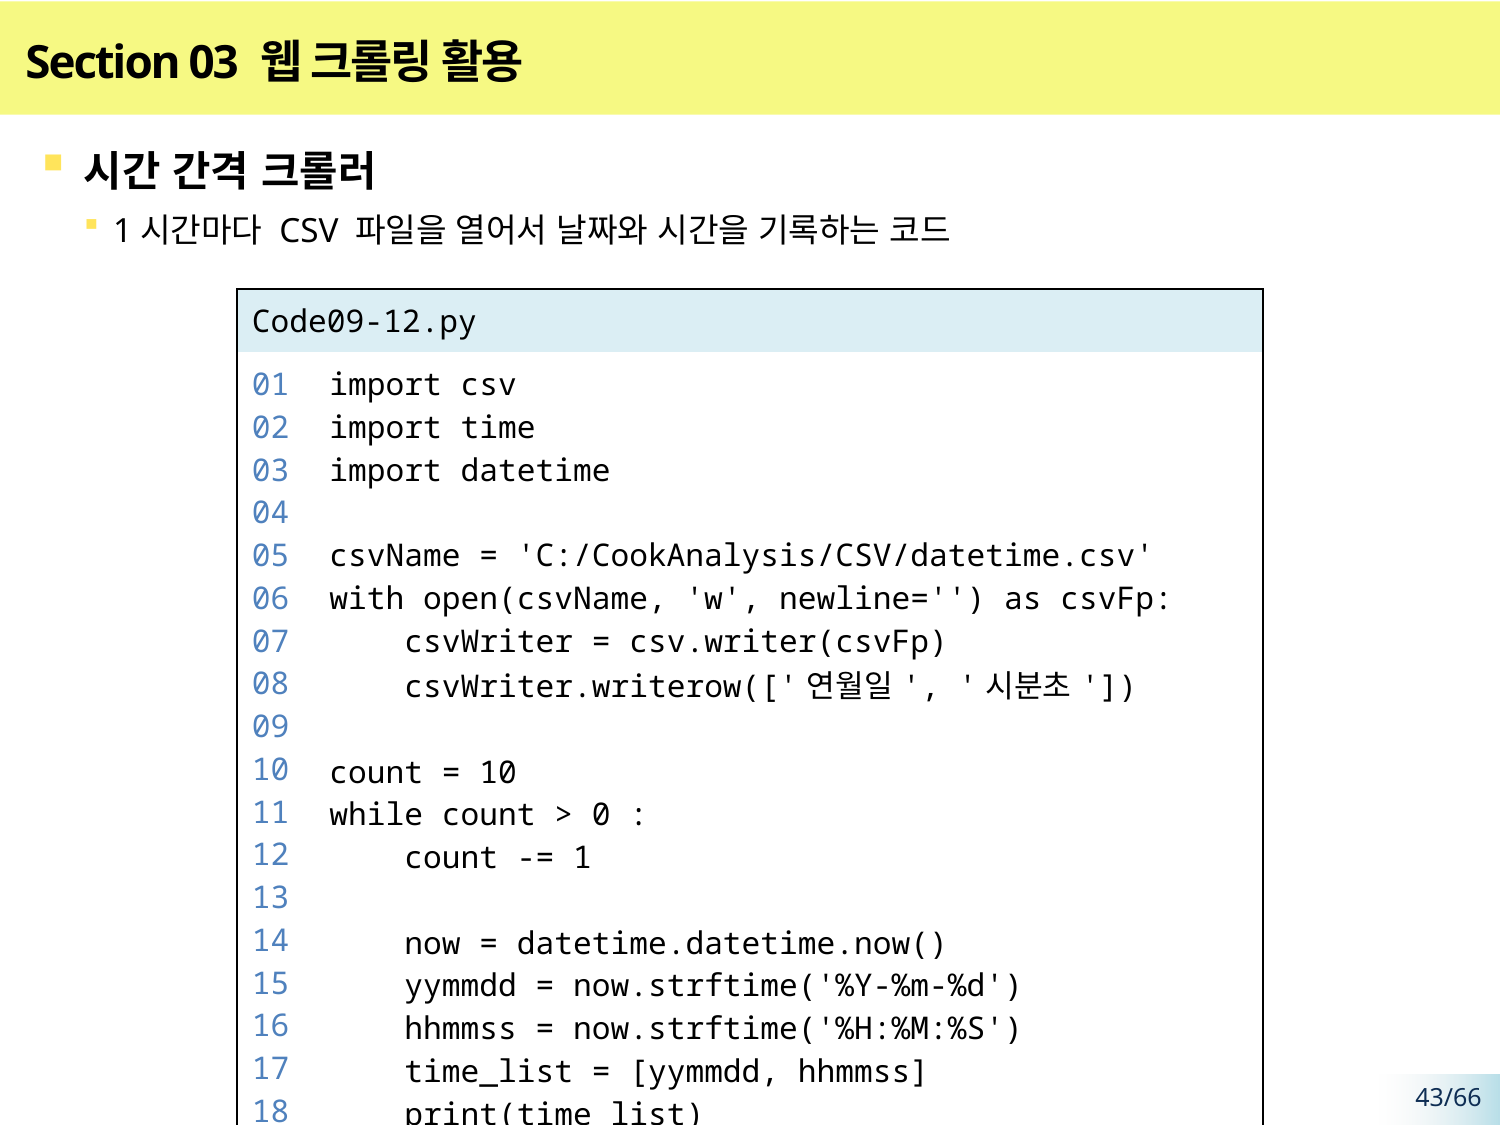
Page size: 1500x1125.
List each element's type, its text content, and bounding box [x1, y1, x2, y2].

list 시간 간격 크롤러 1시간마다 CSV 파일을 열어서 날짜와 시간을 기록하는 코드 [10, 126, 1481, 1057]
table_cell import csv import time import datetime csvName = 'C:/CookAnalysis/CSV/datetime.csv' with open(csvName, 'w', newline='') as csvFp: csvWriter = csv.writer(csvFp) csvWriter.writerow(['연월일', '시분초']) count = 10 while count > 0 : count -= 1 now = datetime.datetime.now() yymmdd = now.strftime('%Y-%m-%d') hhmmss = now.strftime('%H:%M:%S') time_list = [yymmdd, hhmmss] print(time_list) [314, 352, 1262, 1125]
table_cell 01 02 03 04 05 06 07 08 09 10 11 12 13 14 15 16 17 18 [238, 352, 314, 1125]
table_header Code09-12.py [238, 290, 1262, 352]
title Section 03 웹 크롤링 활용 [10, 21, 1288, 99]
